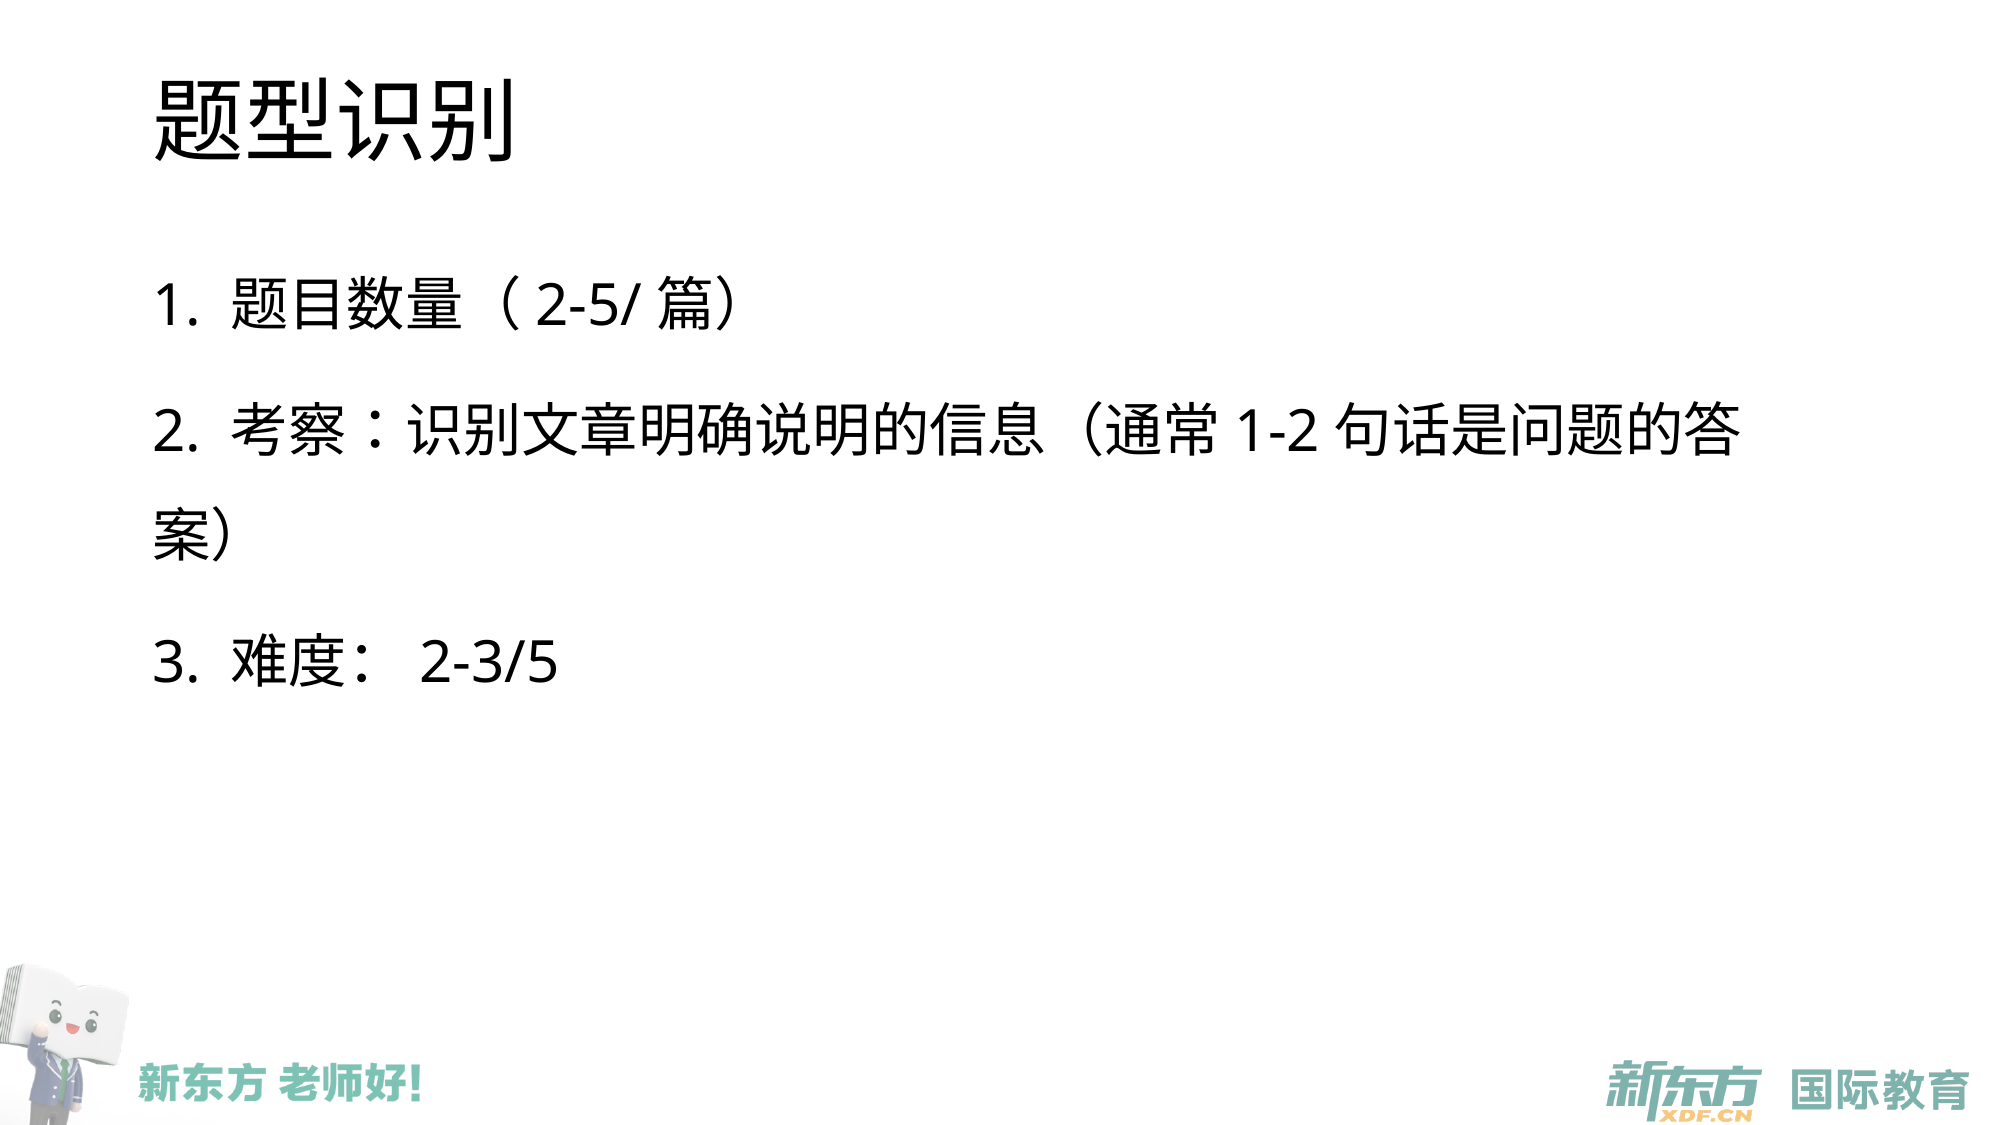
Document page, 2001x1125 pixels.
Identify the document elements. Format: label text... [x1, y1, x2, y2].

list 1. 题目数量（2-5/篇） 2. 考察：识别文章明确说明的信息（通常1-2句话是问题的答案） 3. 难度：2-3/5 [137, 224, 1863, 1014]
table_cell 20 [138, 1062, 420, 1102]
title 题型识别 [137, 59, 1863, 190]
table_cell 20 [1572, 1036, 2000, 1125]
